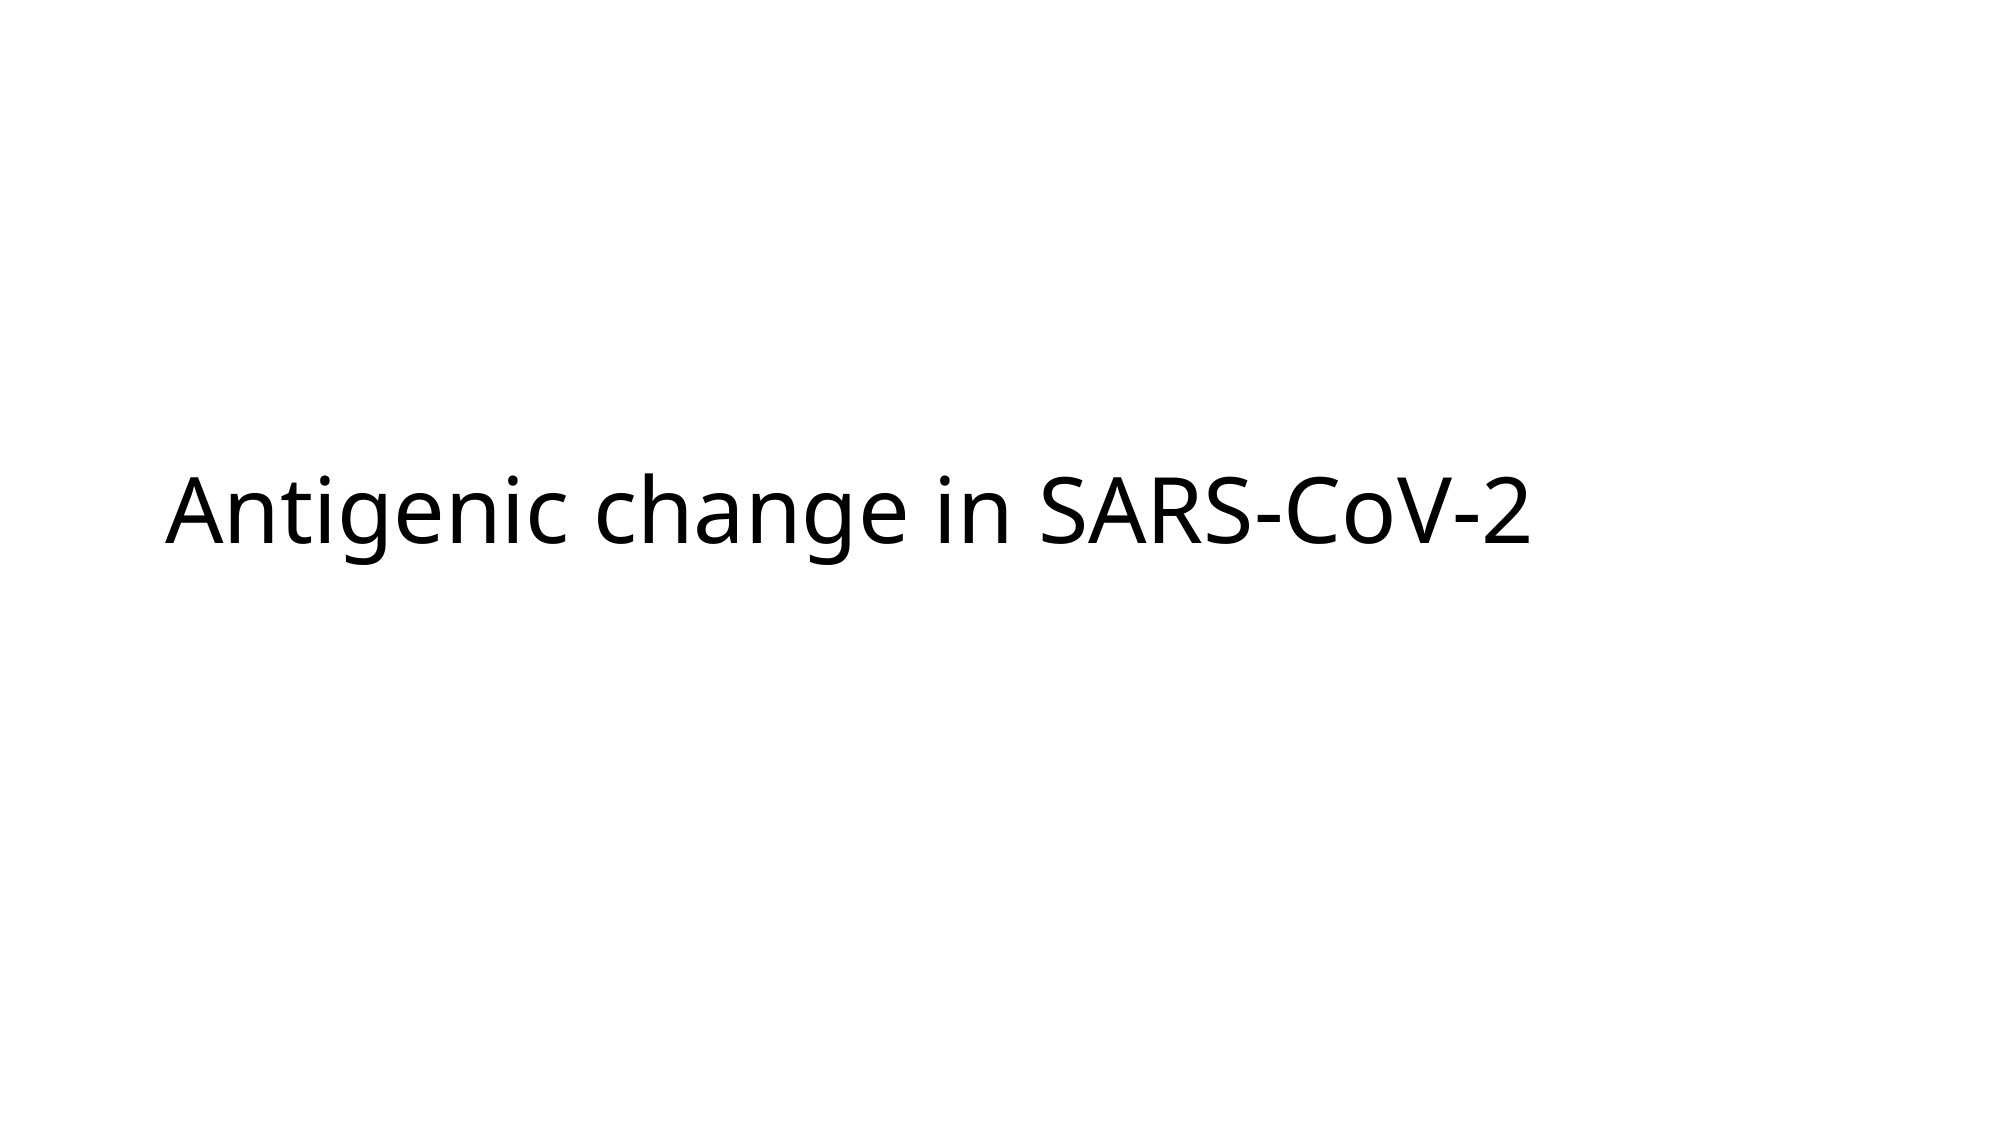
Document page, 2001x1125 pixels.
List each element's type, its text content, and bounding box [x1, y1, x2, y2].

title Antigenic change in SARS-CoV-2 [150, 420, 1850, 608]
